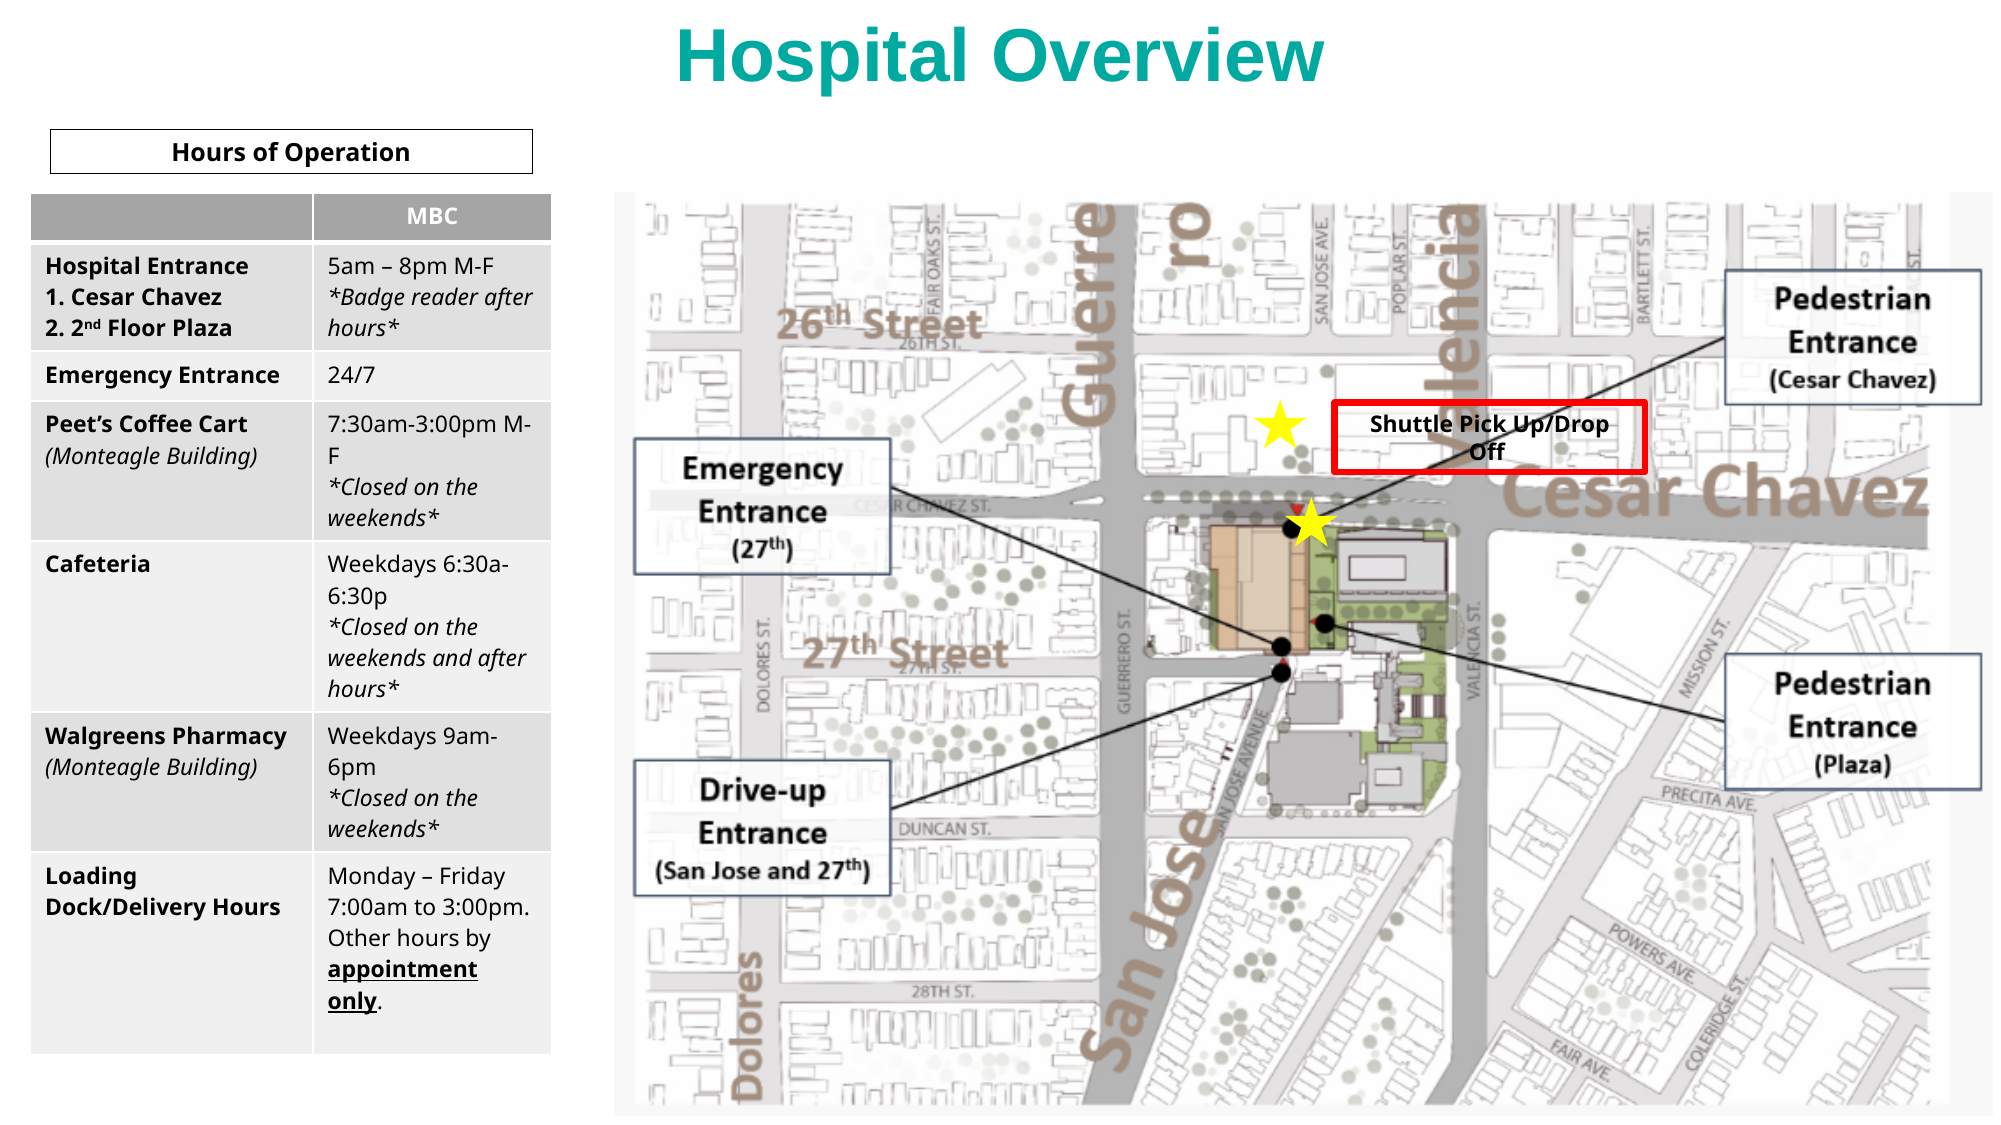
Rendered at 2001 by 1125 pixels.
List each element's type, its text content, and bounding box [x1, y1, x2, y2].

table_cell Weekdays 9am-6pm *Closed on the weekends* [314, 713, 551, 851]
table_cell Emergency Entrance [31, 352, 312, 400]
text_box Hospital Overview [137, 9, 1863, 114]
table_cell Walgreens Pharmacy (Monteagle Building) [31, 713, 312, 851]
table_cell 7:30am-3:00pm M-F *Closed on the weekends* [314, 402, 551, 540]
table_cell Cafeteria [31, 542, 312, 711]
table_cell 5am – 8pm M-F *Badge reader after hours* [314, 245, 551, 350]
table_cell Hospital Entrance 1. Cesar Chavez 2. 2nd Floor Plaza [31, 245, 312, 350]
table_cell Weekdays 6:30a-6:30p *Closed on the weekends and after hours* [314, 542, 551, 711]
picture [614, 192, 1993, 1116]
table_cell Monday – Friday 7:00am to 3:00pm. Other hours by appointment only. [314, 853, 551, 1054]
table_cell 24/7 [314, 352, 551, 400]
text_box Hours of Operation [50, 129, 533, 174]
table_cell Peet’s Coffee Cart (Monteagle Building) [31, 402, 312, 540]
table_header [31, 194, 312, 240]
table_header MBC [314, 194, 551, 240]
table_cell Loading Dock/Delivery Hours [31, 853, 312, 1054]
